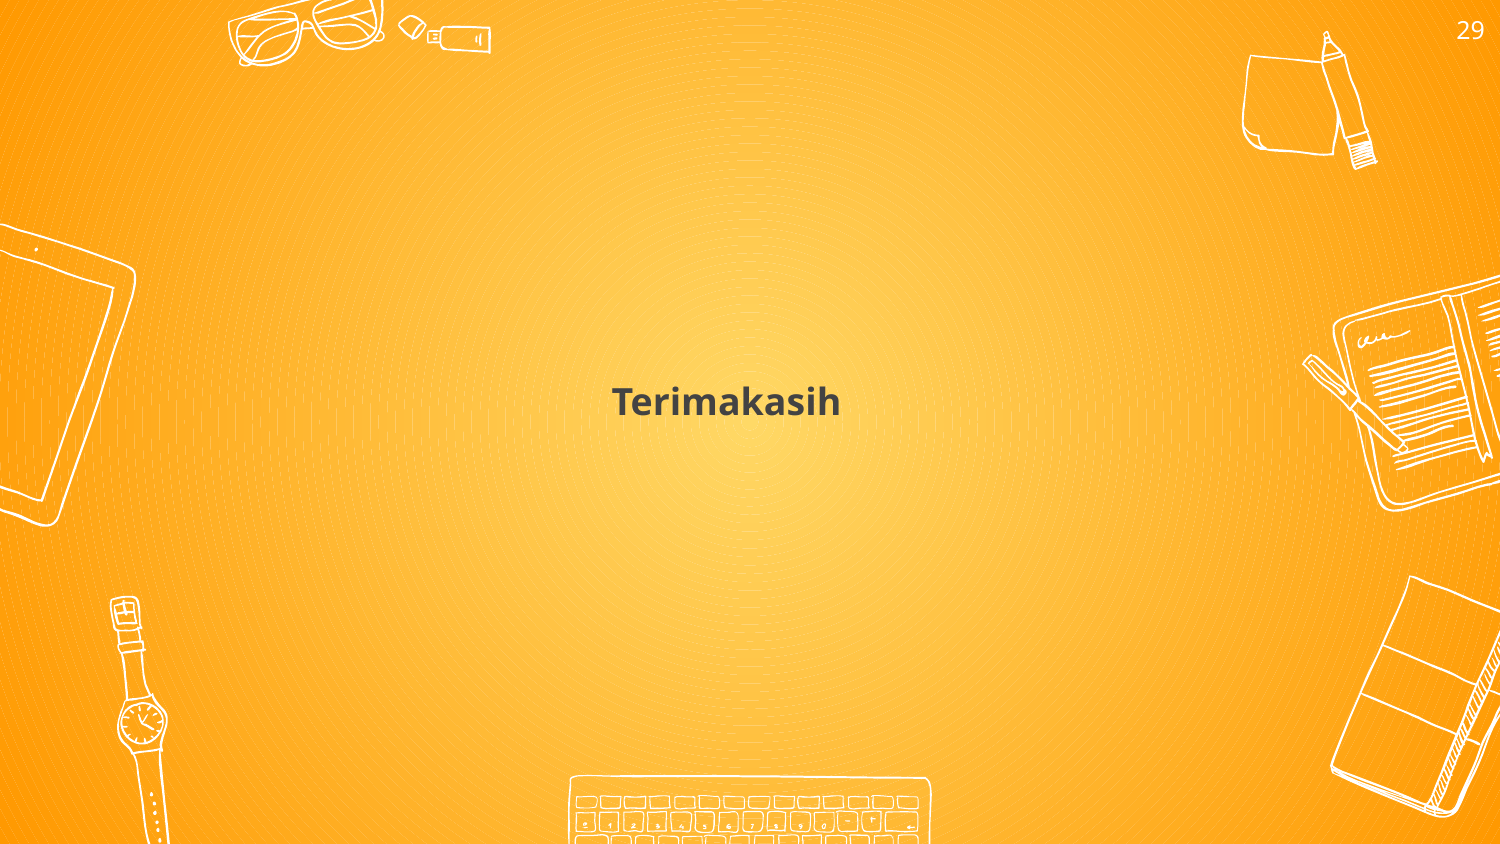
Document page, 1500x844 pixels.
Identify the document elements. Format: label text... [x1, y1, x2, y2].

text_box Terimakasih [158, 378, 1296, 422]
slide_number 29 [1435, 0, 1500, 53]
